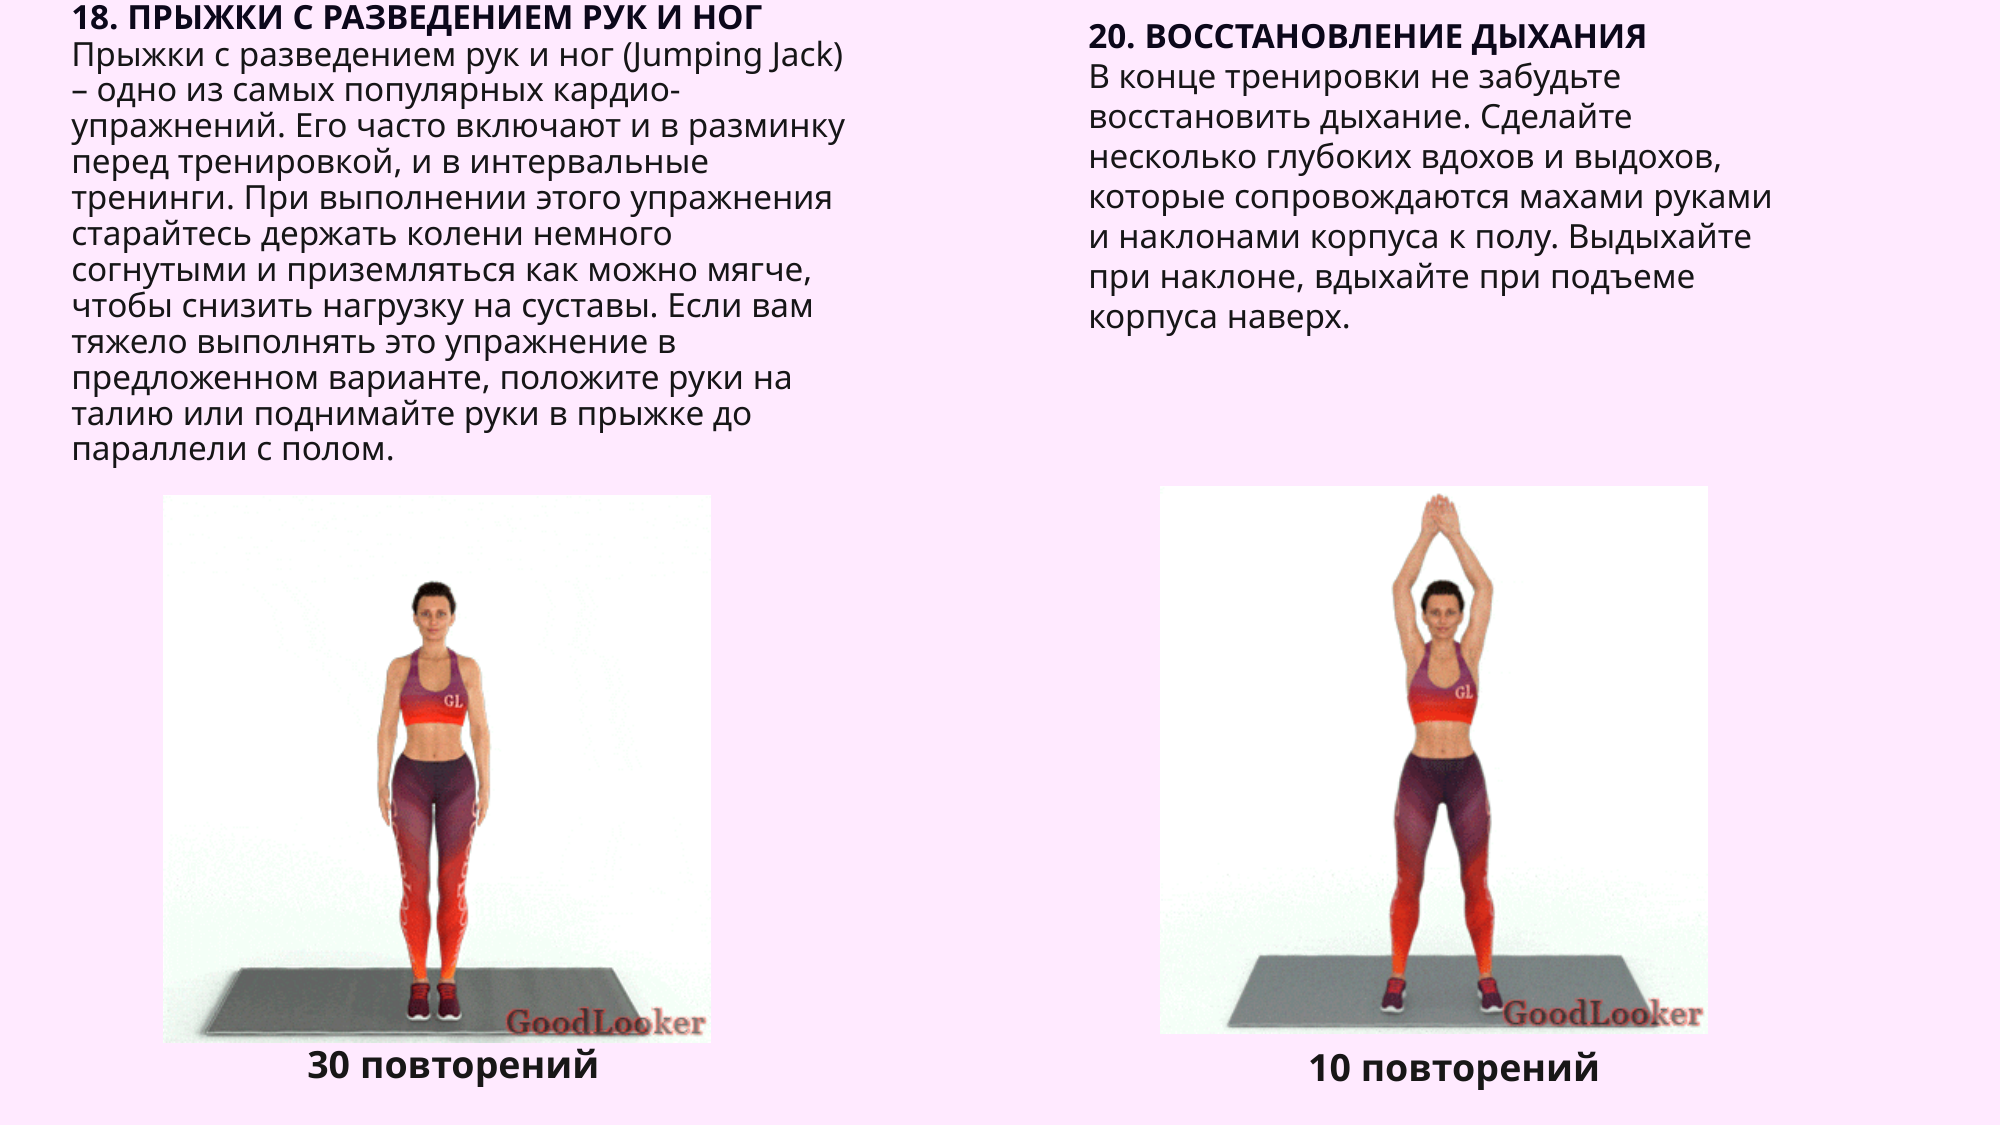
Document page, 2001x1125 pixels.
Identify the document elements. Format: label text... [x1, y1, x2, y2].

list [1160, 486, 1708, 1034]
text_box 10 повторений [1293, 1036, 1680, 1097]
title 18. ПРЫЖКИ С РАЗВЕДЕНИЕМ РУК И НОГ Прыжки с разведением рук и ног (Jumping Jack) – одно из самых популярных кардио-упражнений. Его часто включают и в разминку перед тренировкой, и в интервальные тренинги. При выполнении этого упражнения старайтесь держать колени немного согнутыми и приземляться как можно мягче, чтобы снизить нагрузку на суставы. Если вам тяжело выполнять это упражнение в предложенном варианте, положите руки на талию или поднимайте руки в прыжке до параллели с полом. [56, 145, 866, 364]
text_box 30 повторений [292, 1033, 866, 1094]
text_box 20. ВОССТАНОВЛЕНИЕ ДЫХАНИЯ В конце тренировки не забудьте восстановить дыхание. Сделайте несколько глубоких вдохов и выдохов, которые сопровождаются махами руками и наклонами корпуса к полу. Выдыхайте при наклоне, вдыхайте при подъеме корпуса наверх. [1073, 7, 1815, 387]
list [163, 495, 711, 1043]
